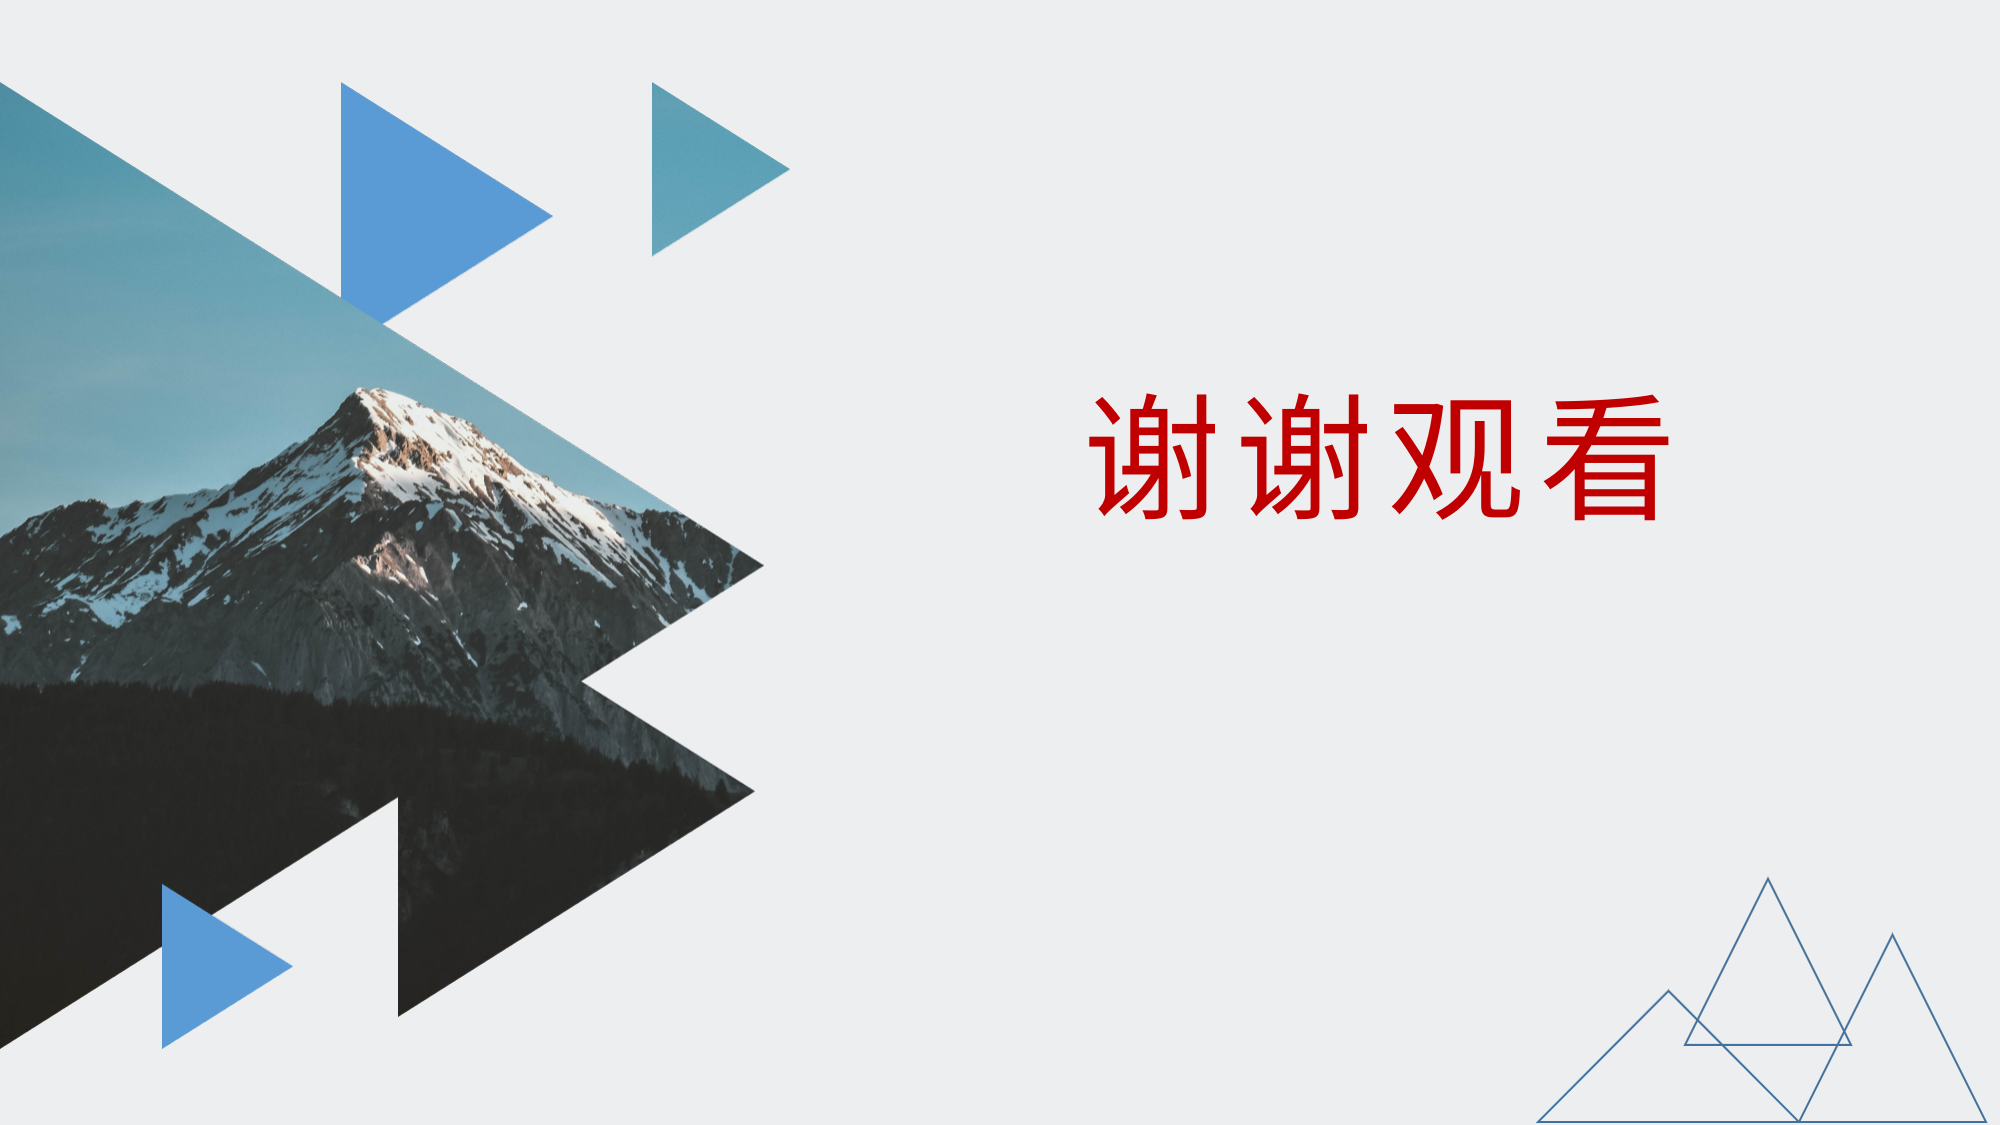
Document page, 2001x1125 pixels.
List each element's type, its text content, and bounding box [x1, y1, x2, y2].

title 谢谢观看 [1083, 343, 1875, 566]
picture [0, 0, 2000, 1125]
